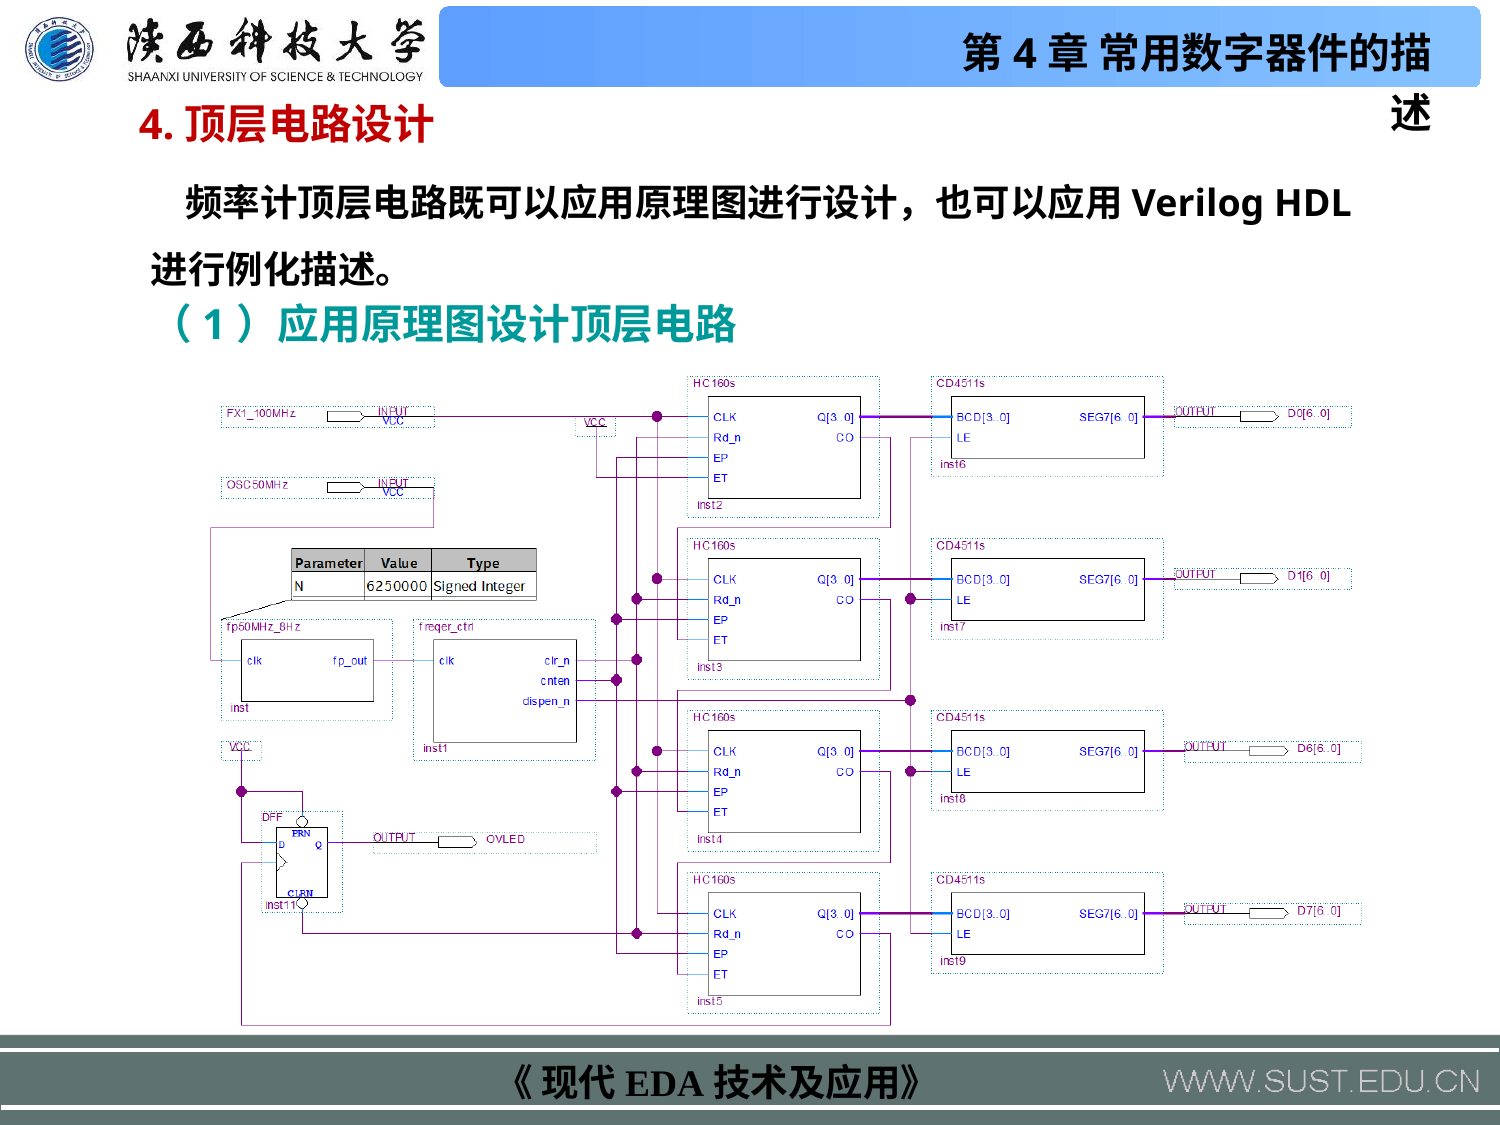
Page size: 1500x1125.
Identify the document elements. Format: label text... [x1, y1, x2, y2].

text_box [1151, 1057, 1492, 1105]
picture [12, 1, 439, 93]
text_box （1）应用原理图设计顶层电路 [135, 290, 777, 356]
text_box 4.顶层电路设计 [123, 90, 573, 155]
text_box 频率计顶层电路既可以应用原理图进行设计，也可以应用Verilog HDL进行例化描述。 [135, 149, 1383, 299]
picture [206, 373, 1366, 1030]
